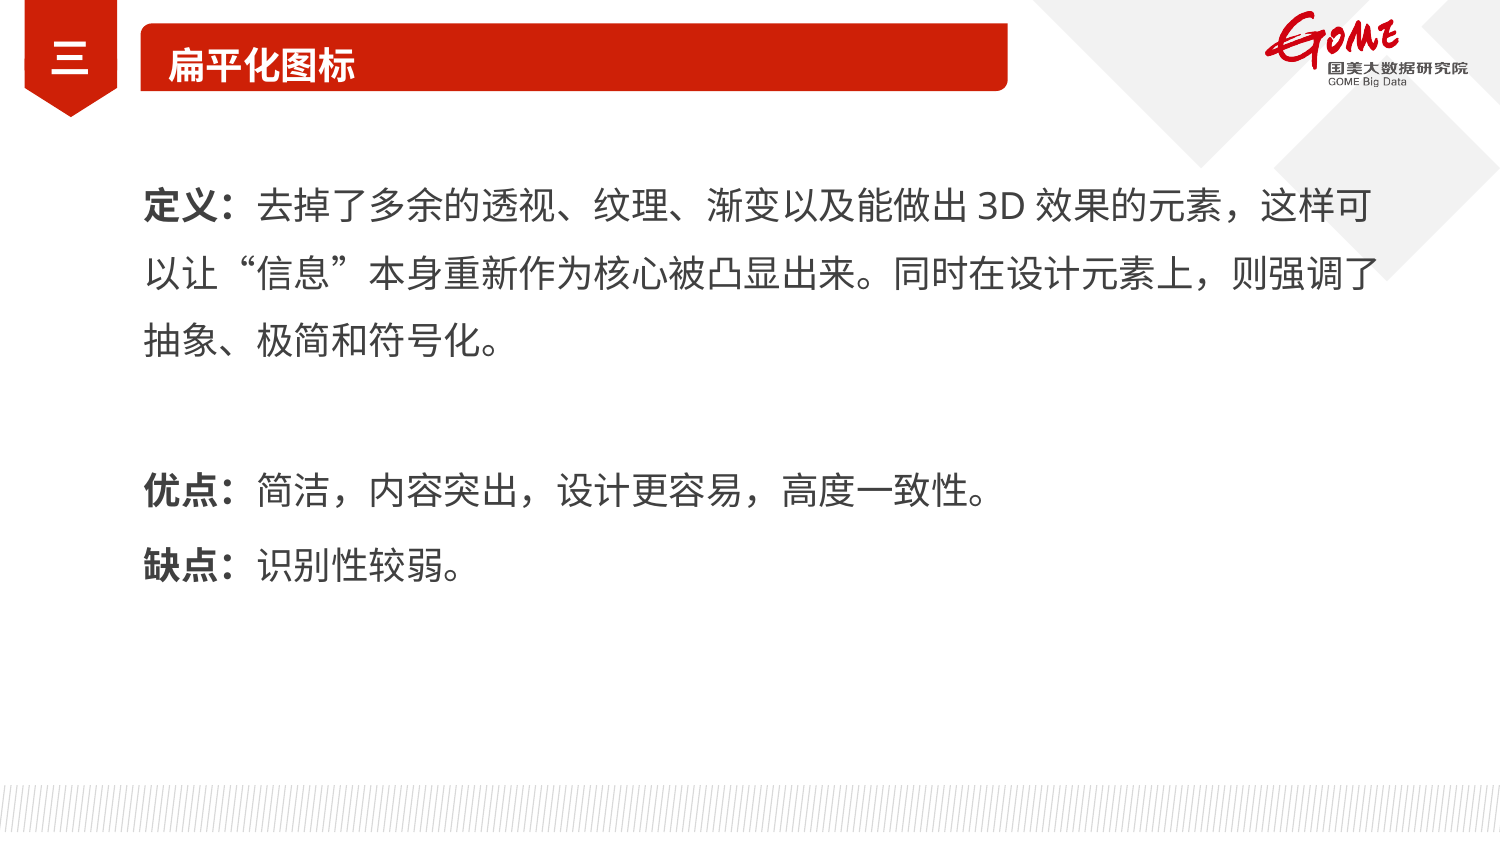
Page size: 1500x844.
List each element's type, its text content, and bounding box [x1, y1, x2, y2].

text_box 扁平化图标 [153, 11, 1141, 95]
picture [1265, 11, 1468, 87]
text_box 定义：去掉了多余的透视、纹理、渐变以及能做出3D效果的元素，这样可以让“信息”本身重新作为核心被凸显出来。同时在设计元素上，则强调了抽象、极简和符号化。 优点：简洁，内容突出，设计更容易，高度一致性。 缺点：识别性较弱。 [128, 152, 1400, 625]
text_box 三 [34, 0, 107, 90]
